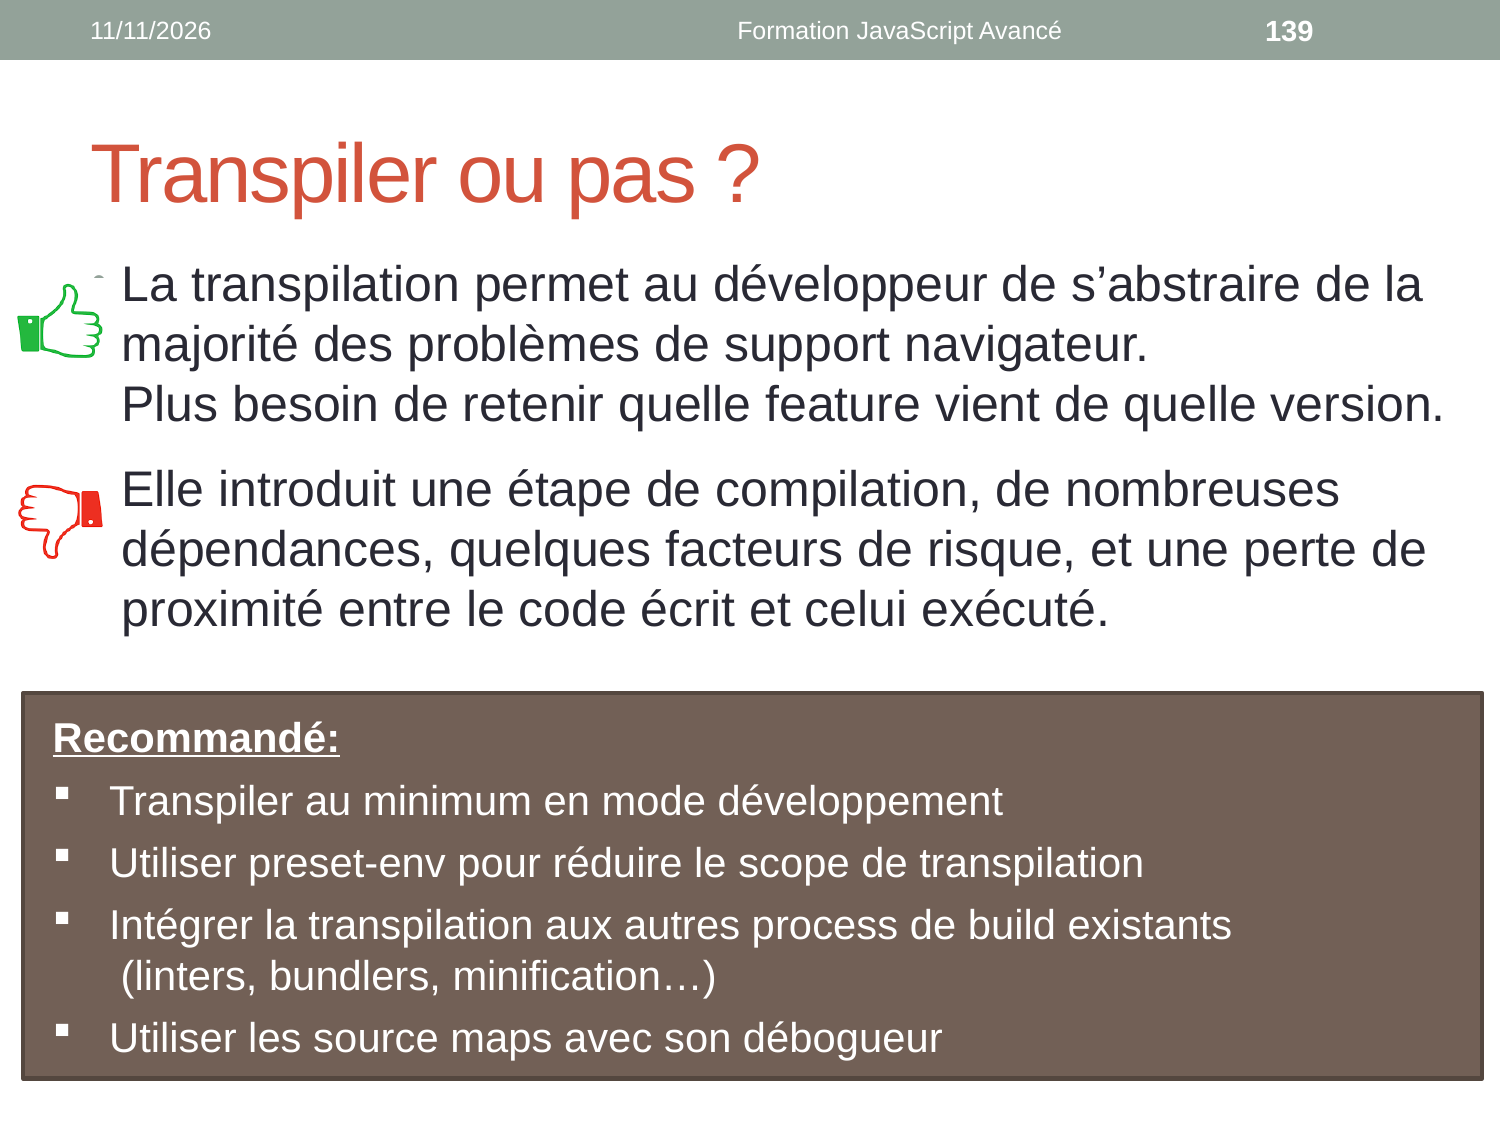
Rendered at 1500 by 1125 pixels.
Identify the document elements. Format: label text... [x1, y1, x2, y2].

picture [5, 278, 106, 362]
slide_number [75, 3, 550, 57]
list La transpilation permet au développeur de s’abstraire de la majorité des problèmes de support navigateur. Plus besoin de retenir quelle feature vient de quelle version. Elle introduit une étape de compilation, de nombreuses dépendances, quelques facteurs de risque, et une perte de proximité entre le code écrit et celui exécuté. [76, 243, 1477, 691]
footer Formation JavaScript Avancé [562, 3, 1238, 57]
picture [17, 479, 109, 563]
slide_number 139 [1250, 3, 1425, 57]
text_box Recommandé: Transpiler au minimum en mode développement Utiliser preset-env pour réduire le scope de transpilation Intégrer la transpilation aux autres process de build existants (linters, bundlers, minification…) Utiliser les source maps avec son débogueur [21, 691, 1484, 1081]
title Transpiler ou pas ? [75, 87, 1425, 250]
